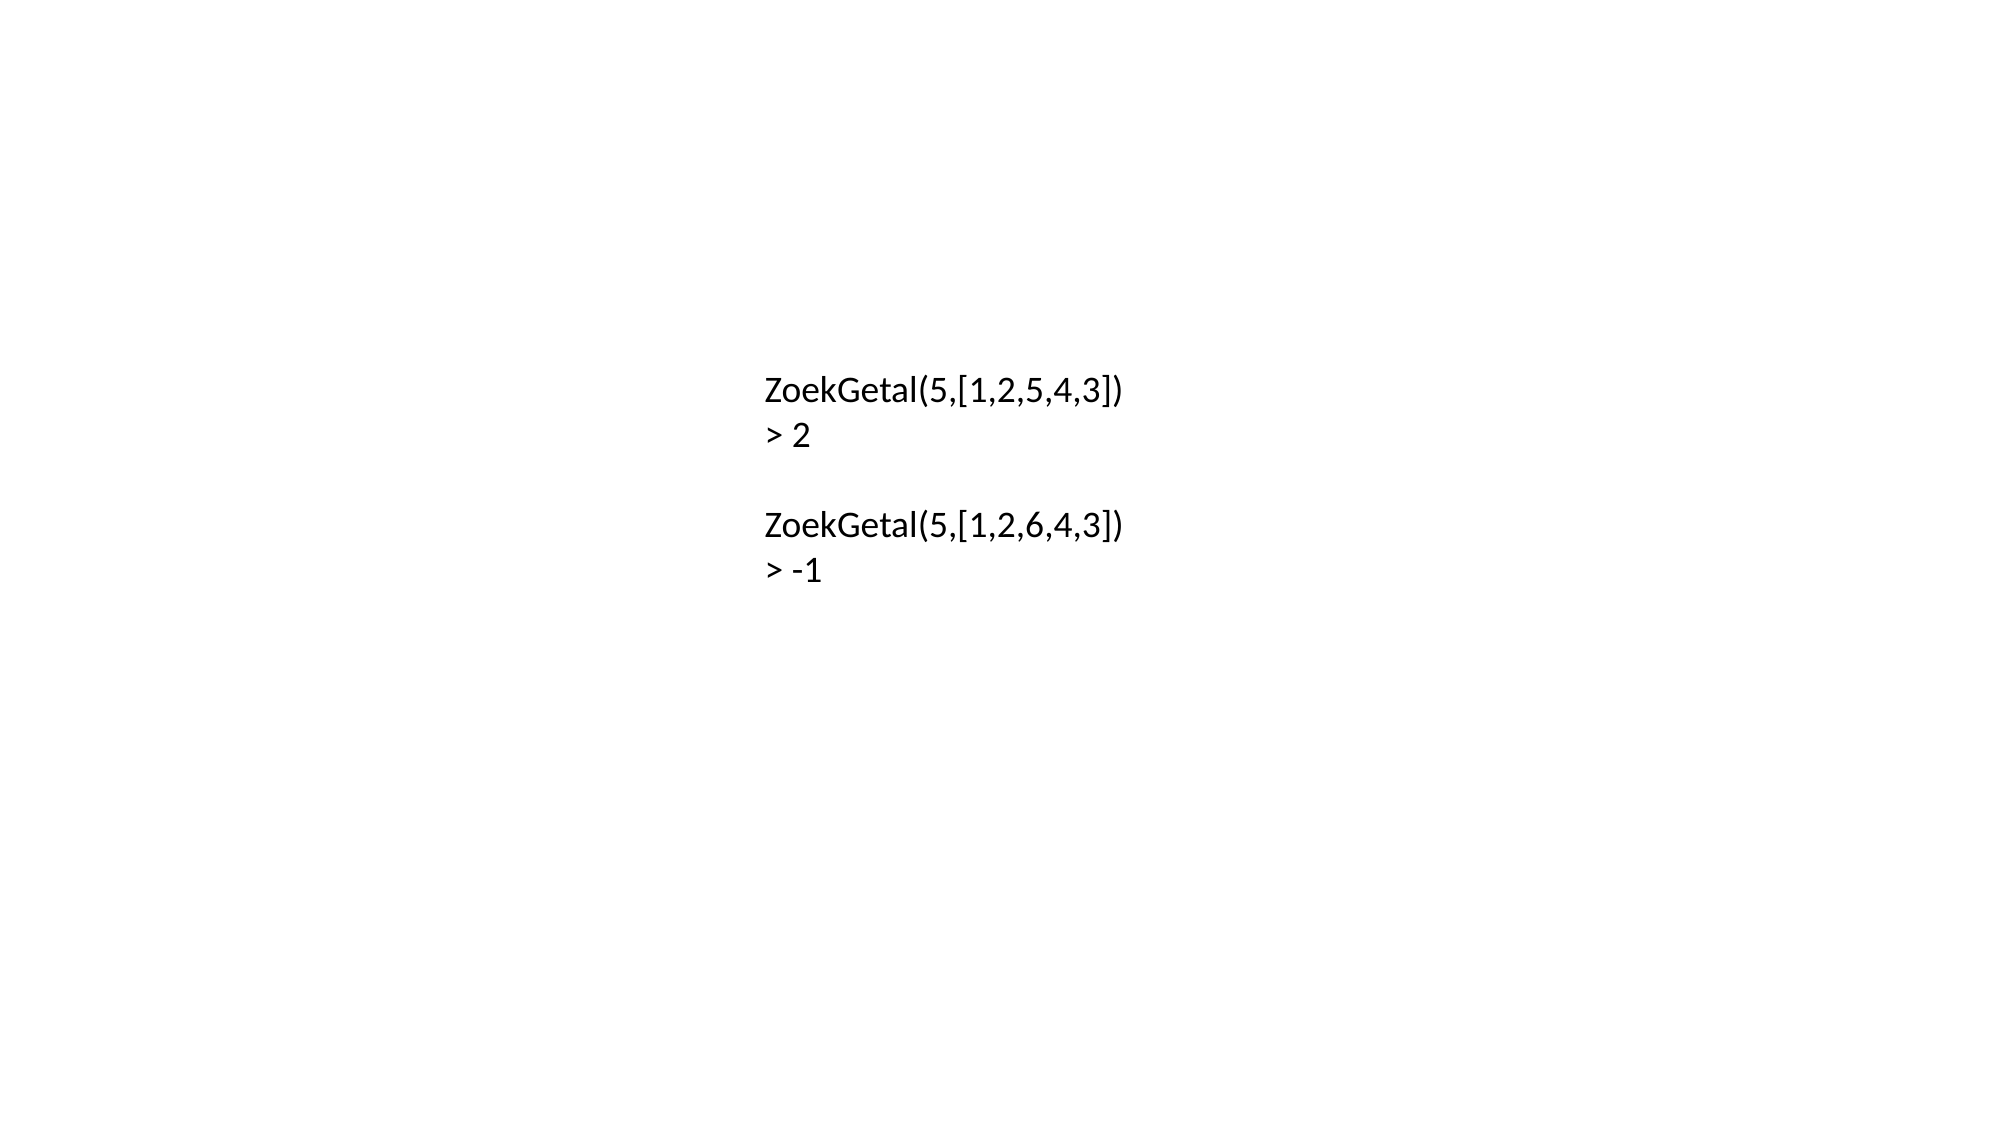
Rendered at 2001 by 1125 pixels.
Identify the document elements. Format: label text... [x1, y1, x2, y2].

text_box ZoekGetal(5,[1,2,5,4,3]) > 2 ZoekGetal(5,[1,2,6,4,3]) > -1 [749, 358, 1139, 643]
